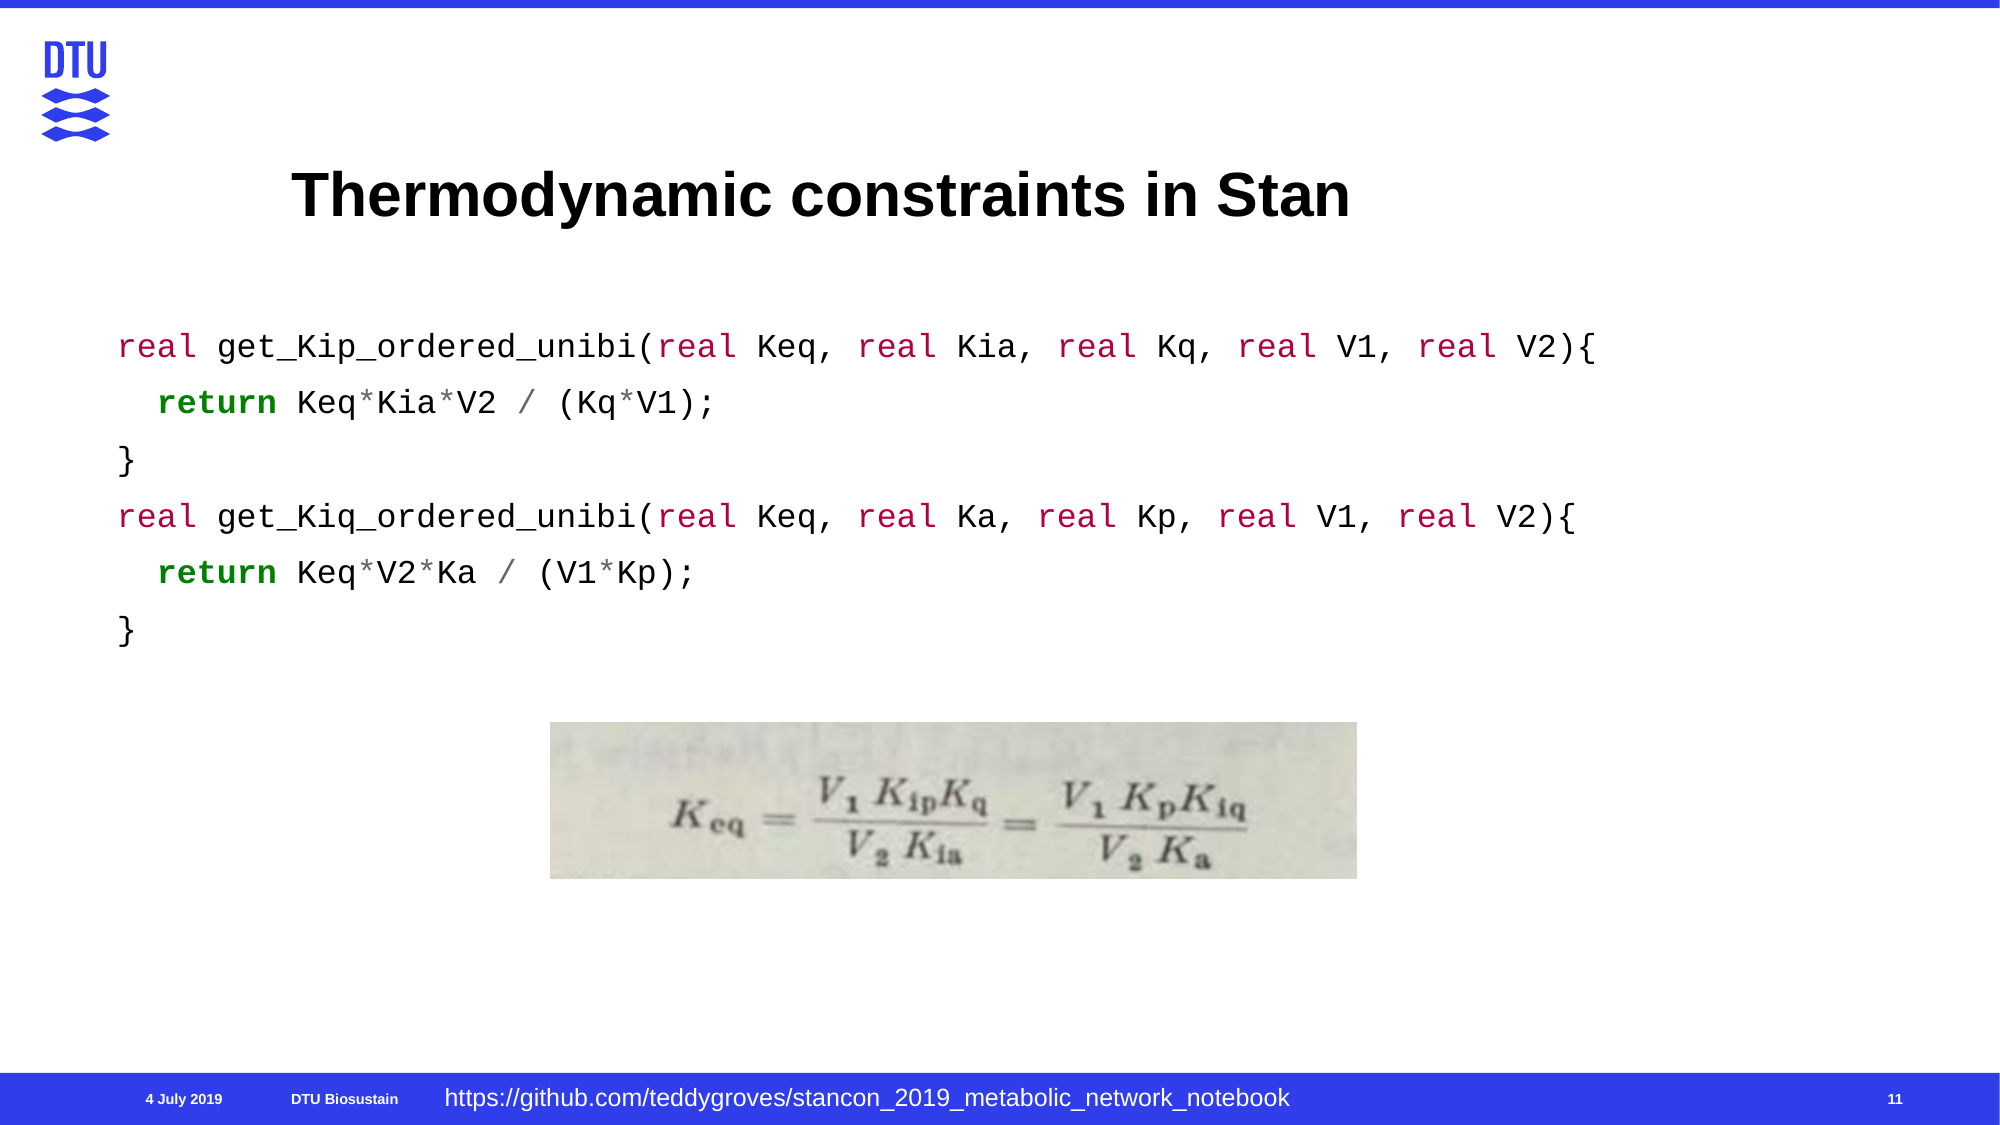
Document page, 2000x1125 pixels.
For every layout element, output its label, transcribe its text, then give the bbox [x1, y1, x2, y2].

picture [550, 721, 1357, 879]
slide_number 11 [1887, 1073, 1959, 1125]
text_box https://github.com/teddygroves/stancon_2019_metabolic_network_notebook [444, 1081, 1638, 1112]
text_box real get_Kip_ordered_unibi(real Keq, real Kia, real Kq, real V1, real V2){ return Keq*Kia*V2 / (Kq*V1); } real get_Kiq_ordered_unibi(real Keq, real Ka, real Kp, real V1, real V2){ return Keq*V2*Ka / (V1*Kp); } [102, 316, 1981, 655]
title Thermodynamic constraints in Stan [291, 69, 1819, 230]
